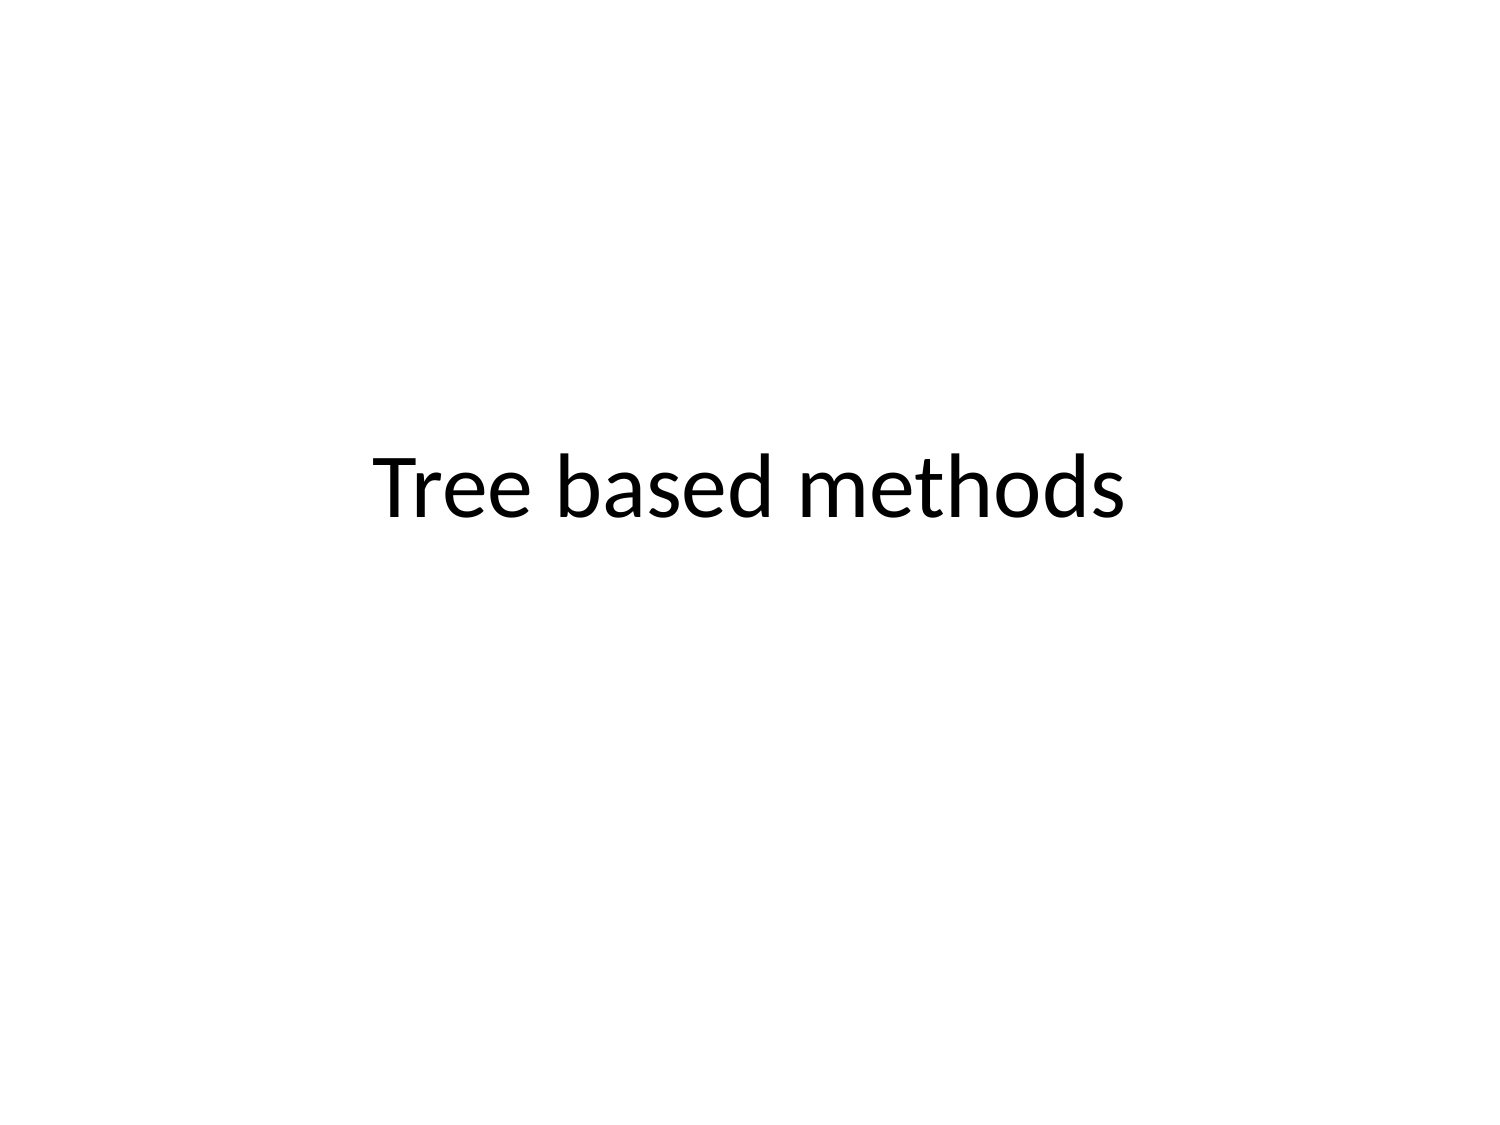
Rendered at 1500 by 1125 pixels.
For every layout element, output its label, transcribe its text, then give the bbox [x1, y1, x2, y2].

title Tree based methods [75, 387, 1425, 575]
